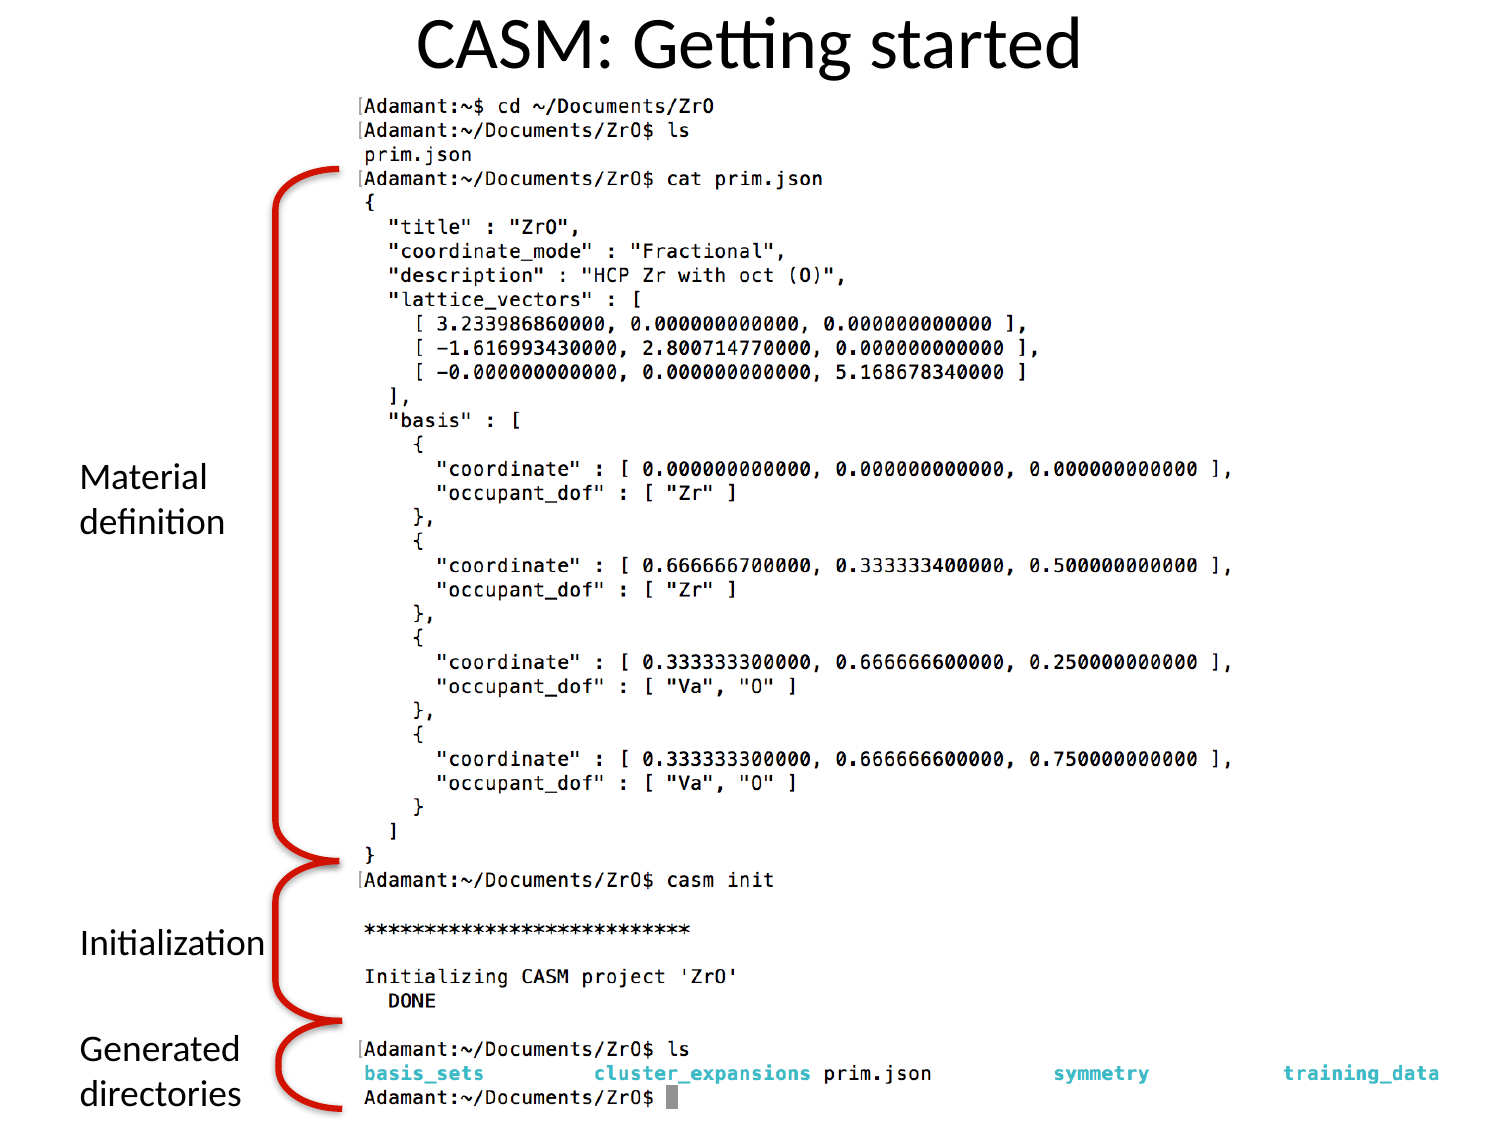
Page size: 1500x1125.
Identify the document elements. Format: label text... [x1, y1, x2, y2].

picture [355, 90, 1451, 1110]
text_box Material definition [64, 444, 241, 550]
text_box [273, 166, 340, 860]
text_box Generated directories [64, 1016, 257, 1121]
text_box [273, 858, 340, 1020]
text_box [276, 1018, 343, 1111]
text_box Initialization [65, 910, 281, 971]
title CASM: Getting started [75, 0, 1425, 91]
